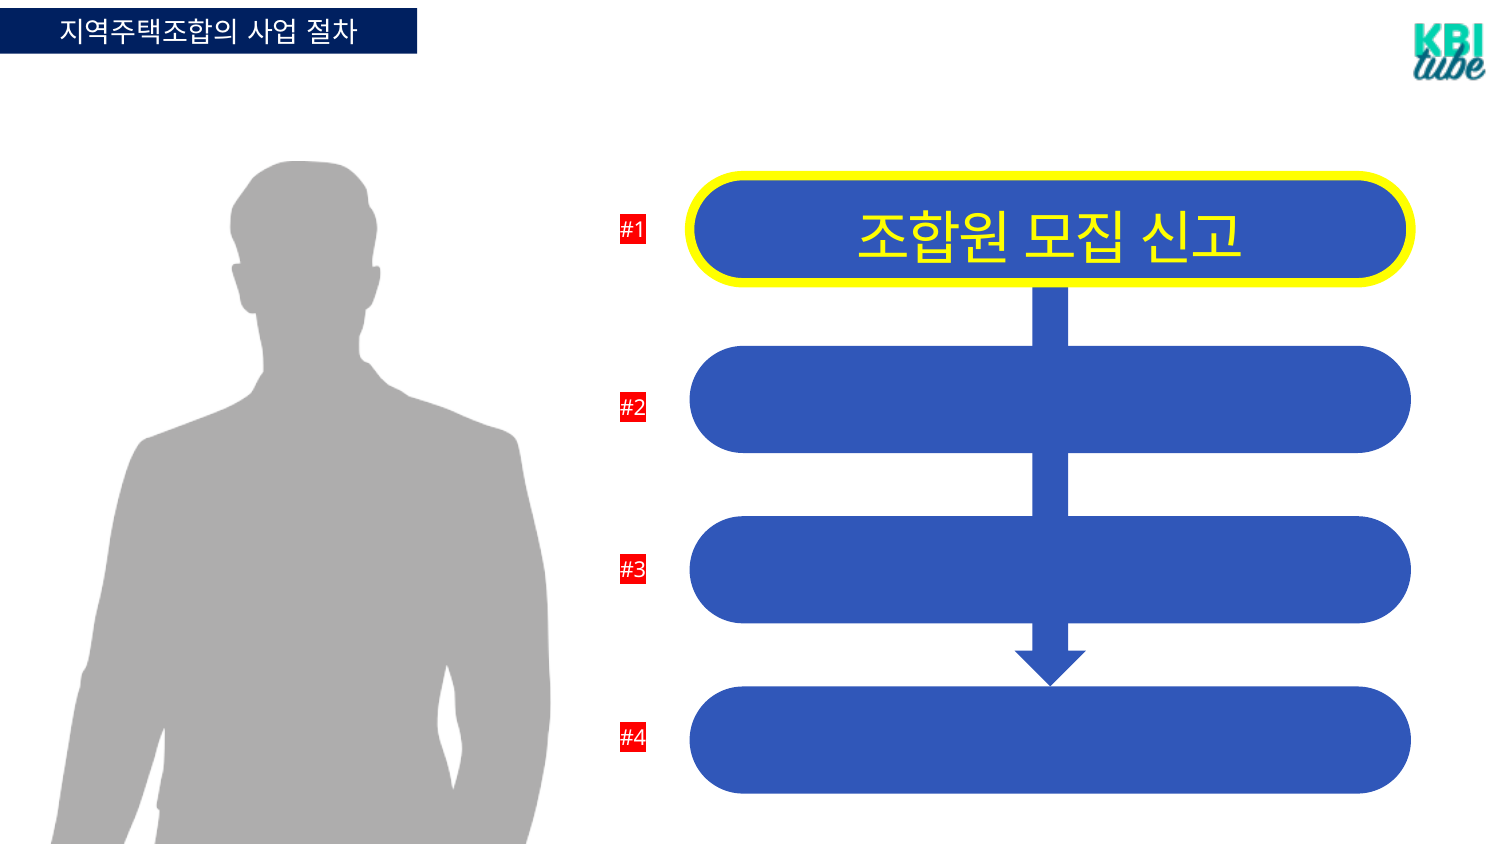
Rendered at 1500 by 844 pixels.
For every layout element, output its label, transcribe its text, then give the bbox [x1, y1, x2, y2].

text_box 조합설립 인가 [688, 685, 1412, 795]
text_box [1031, 455, 1070, 515]
text_box 조합원 모집 신고 [688, 174, 1412, 284]
text_box #2 [604, 386, 662, 428]
text_box #3 [604, 548, 662, 590]
text_box 조합창립 총회 [688, 515, 1412, 625]
text_box 지역주택조합 규약 작성 [688, 344, 1412, 455]
picture [125, 735, 163, 844]
text_box 지역주택조합의 사업 절차 [0, 7, 418, 55]
text_box [1031, 284, 1070, 344]
text_box [1012, 625, 1089, 685]
picture [438, 670, 460, 785]
text_box #4 [604, 716, 662, 758]
picture [8, 0, 1500, 844]
text_box #1 [604, 207, 662, 249]
